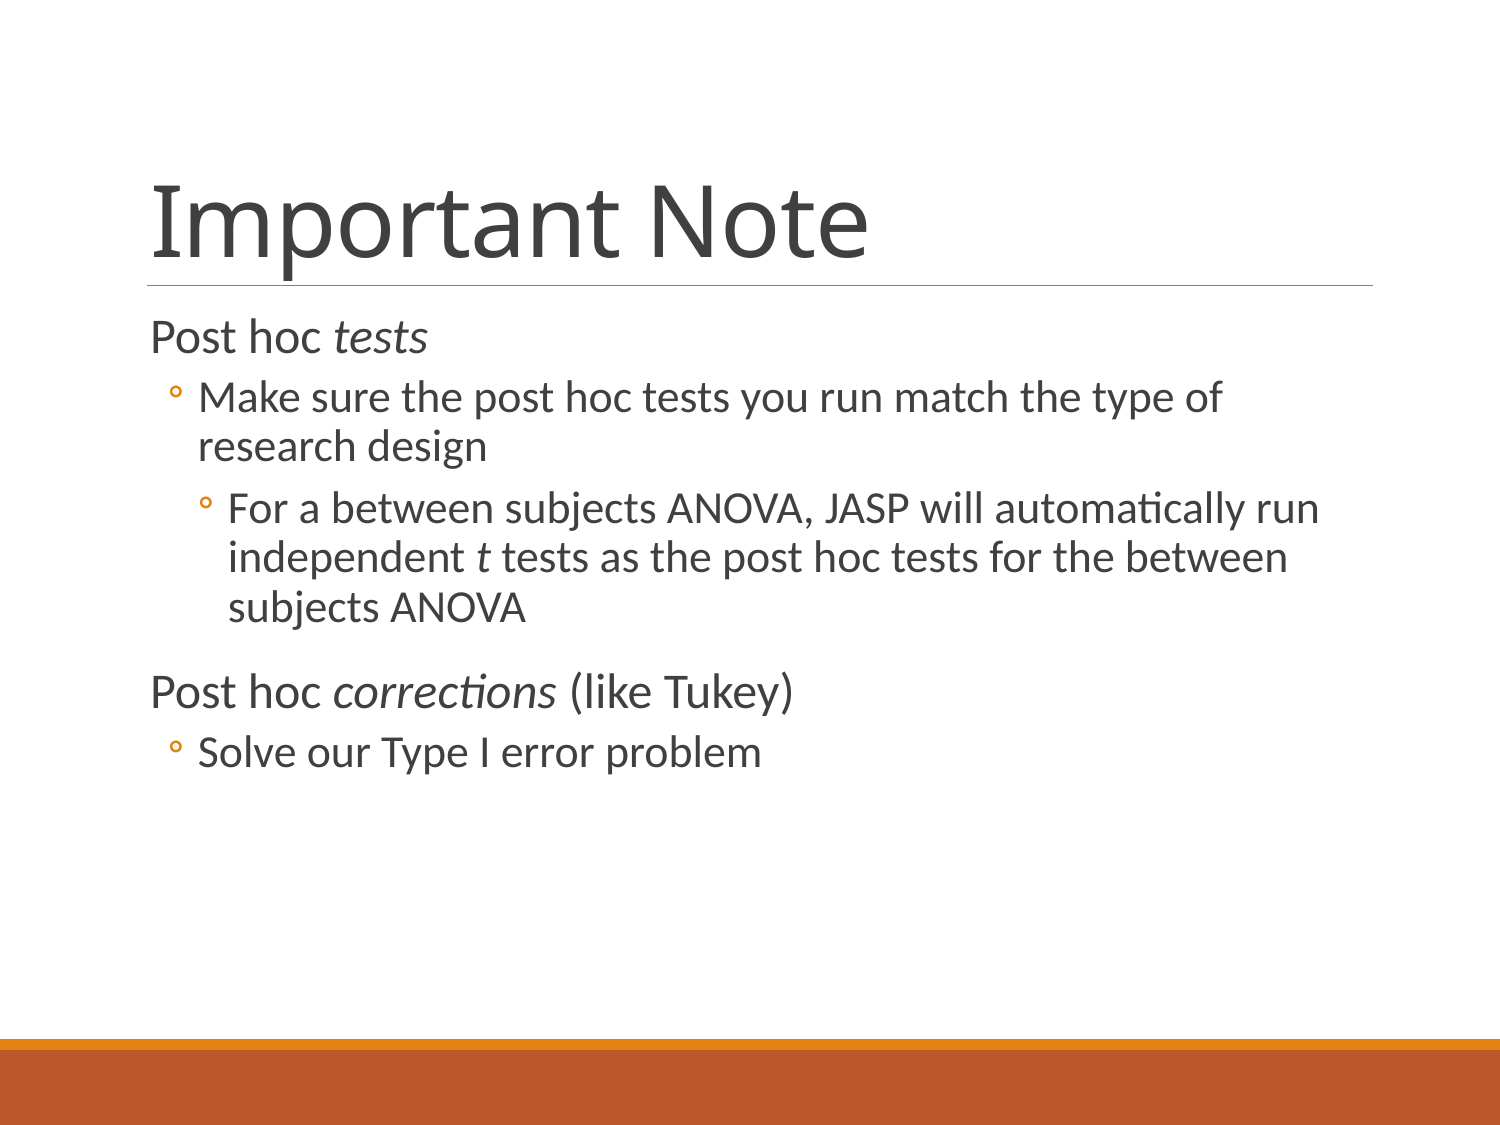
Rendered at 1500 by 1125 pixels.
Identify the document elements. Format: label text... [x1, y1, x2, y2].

list Post hoc tests Make sure the post hoc tests you run match the type of research design For a between subjects ANOVA, JASP will automatically run independent t tests as the post hoc tests for the between subjects ANOVA Post hoc corrections (like Tukey) Solve our Type I error problem [135, 302, 1373, 963]
title Important Note [135, 47, 1373, 285]
